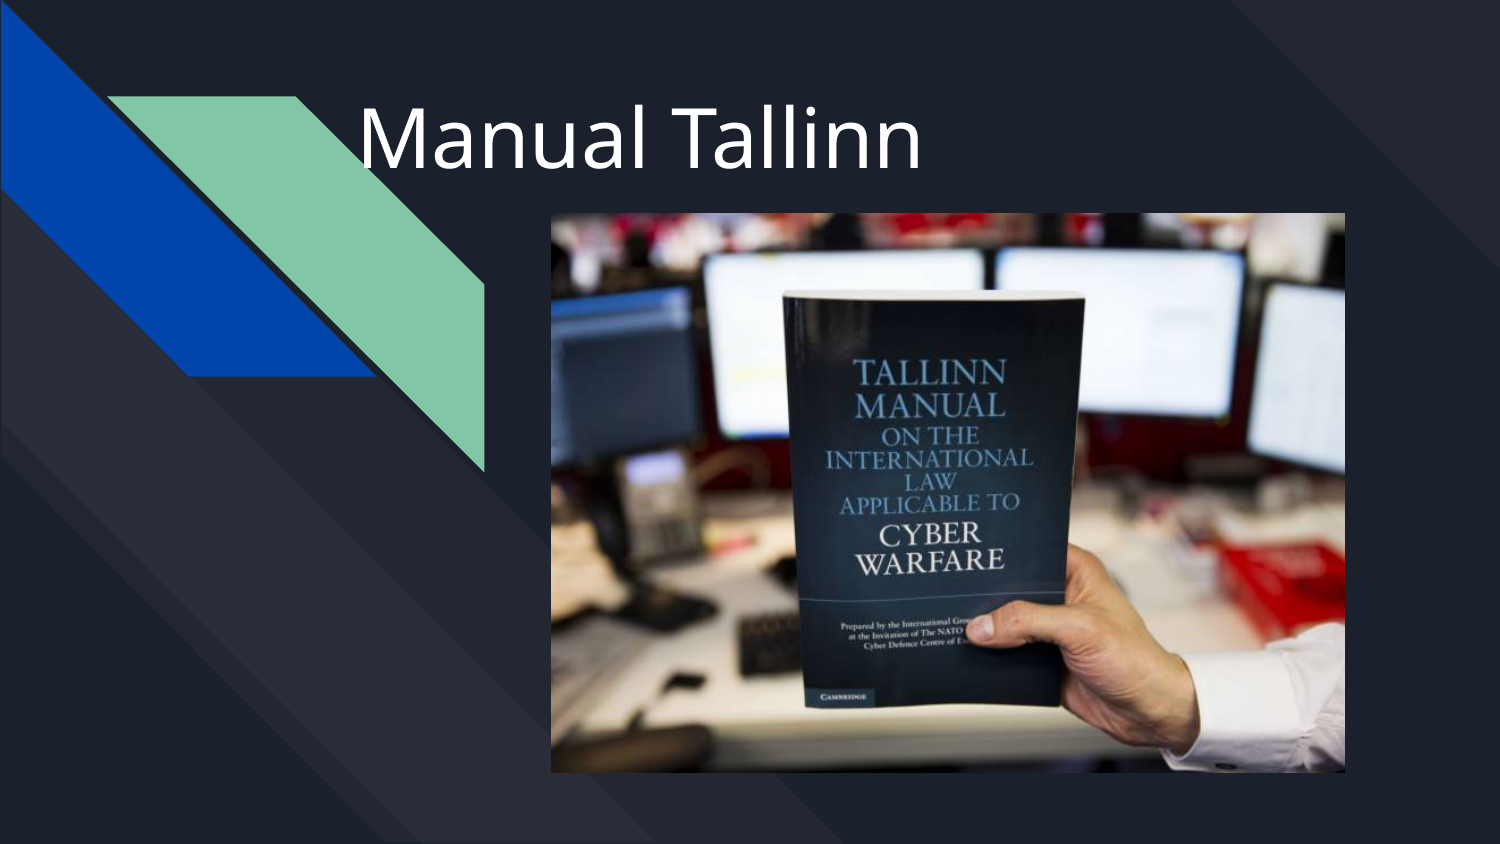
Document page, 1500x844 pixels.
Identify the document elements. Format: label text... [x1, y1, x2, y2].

picture [551, 213, 1346, 773]
title Manual Tallinn [341, 70, 1476, 330]
